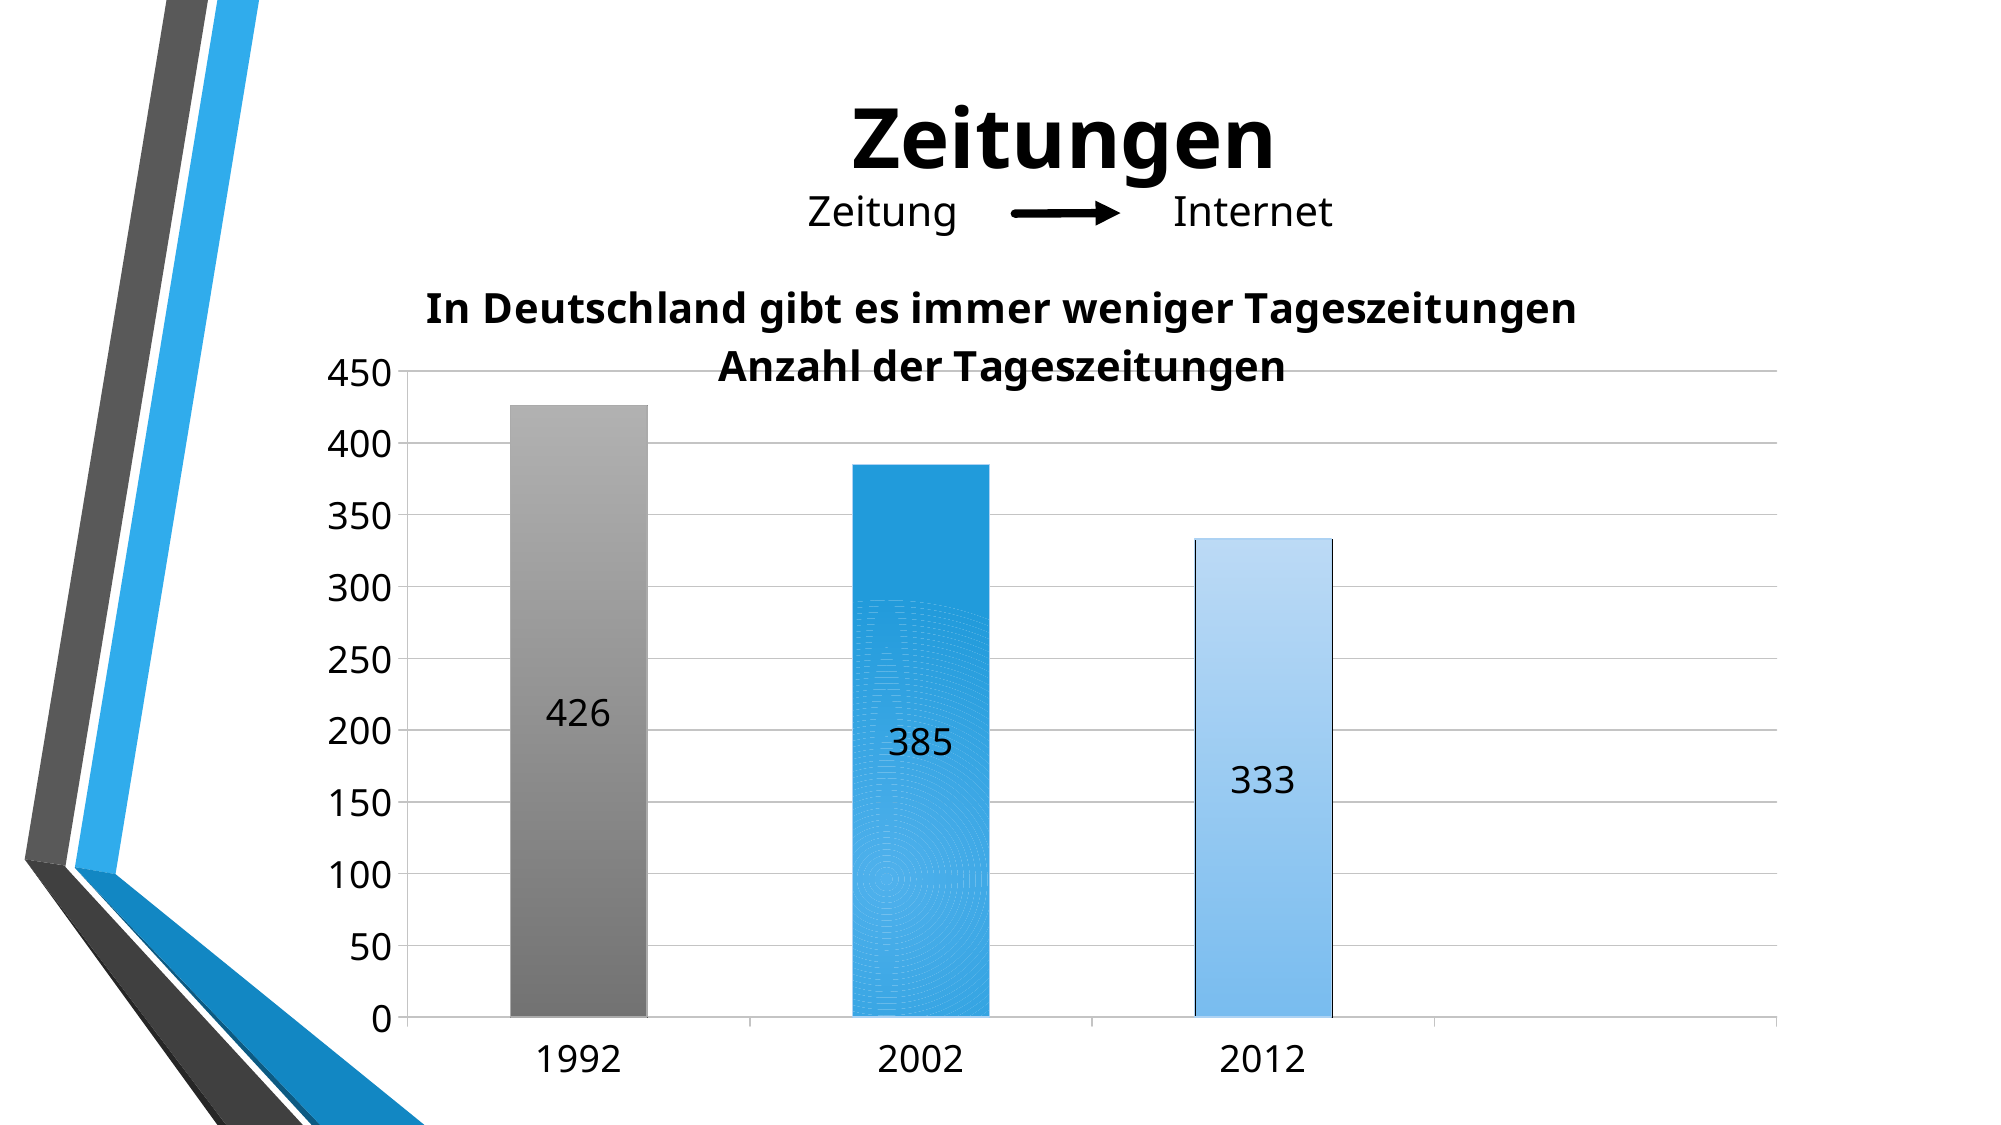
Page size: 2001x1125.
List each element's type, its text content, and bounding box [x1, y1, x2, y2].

title Zeitungen Zeitung Internet [243, 16, 1887, 304]
chart [299, 265, 1788, 1088]
